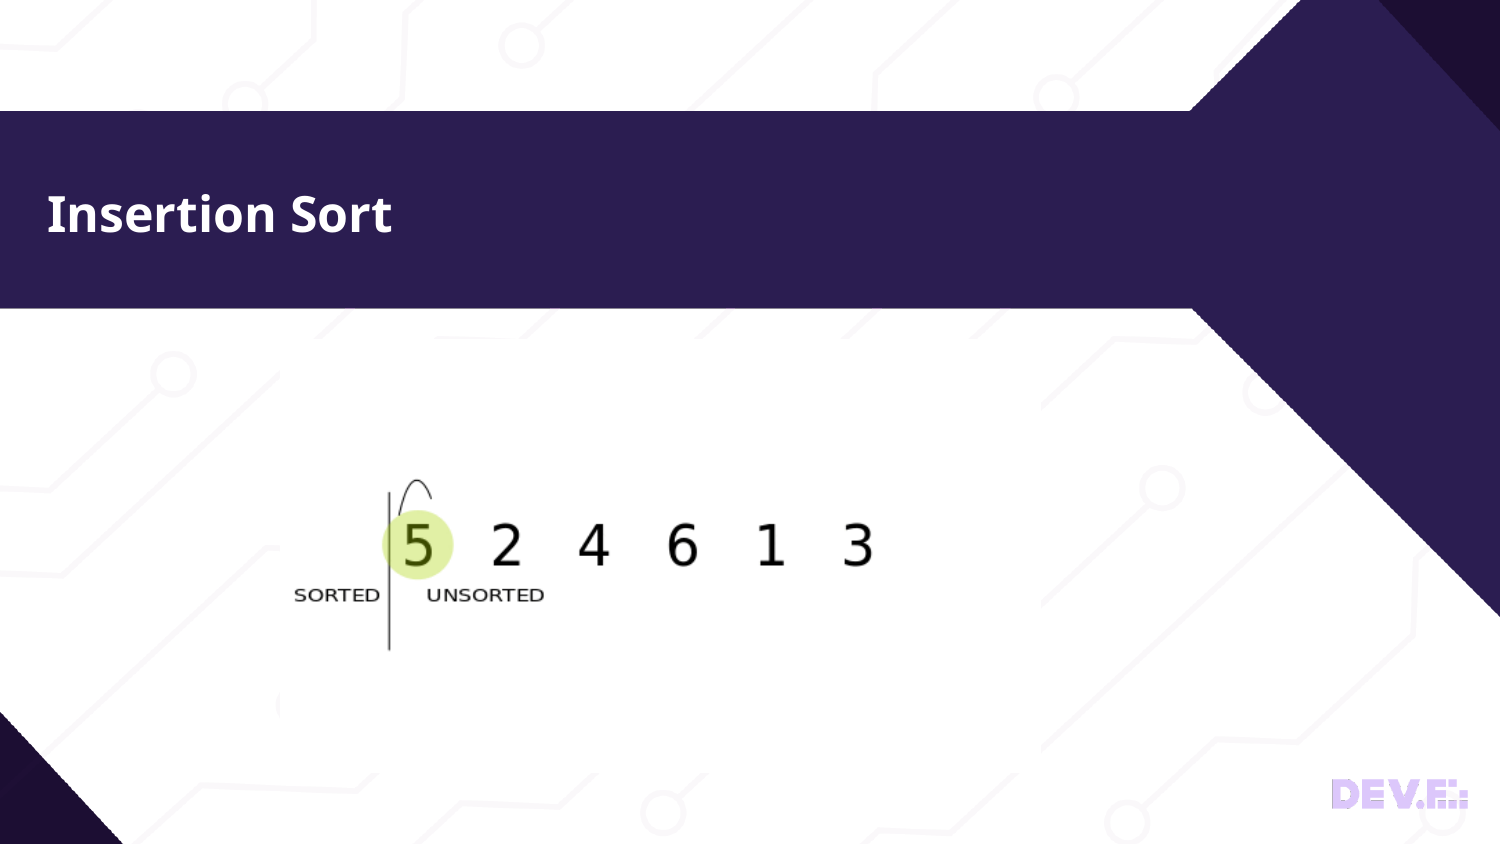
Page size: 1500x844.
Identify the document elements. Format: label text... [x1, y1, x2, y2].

picture [0, 0, 1500, 844]
title Insertion Sort [32, 163, 1310, 263]
